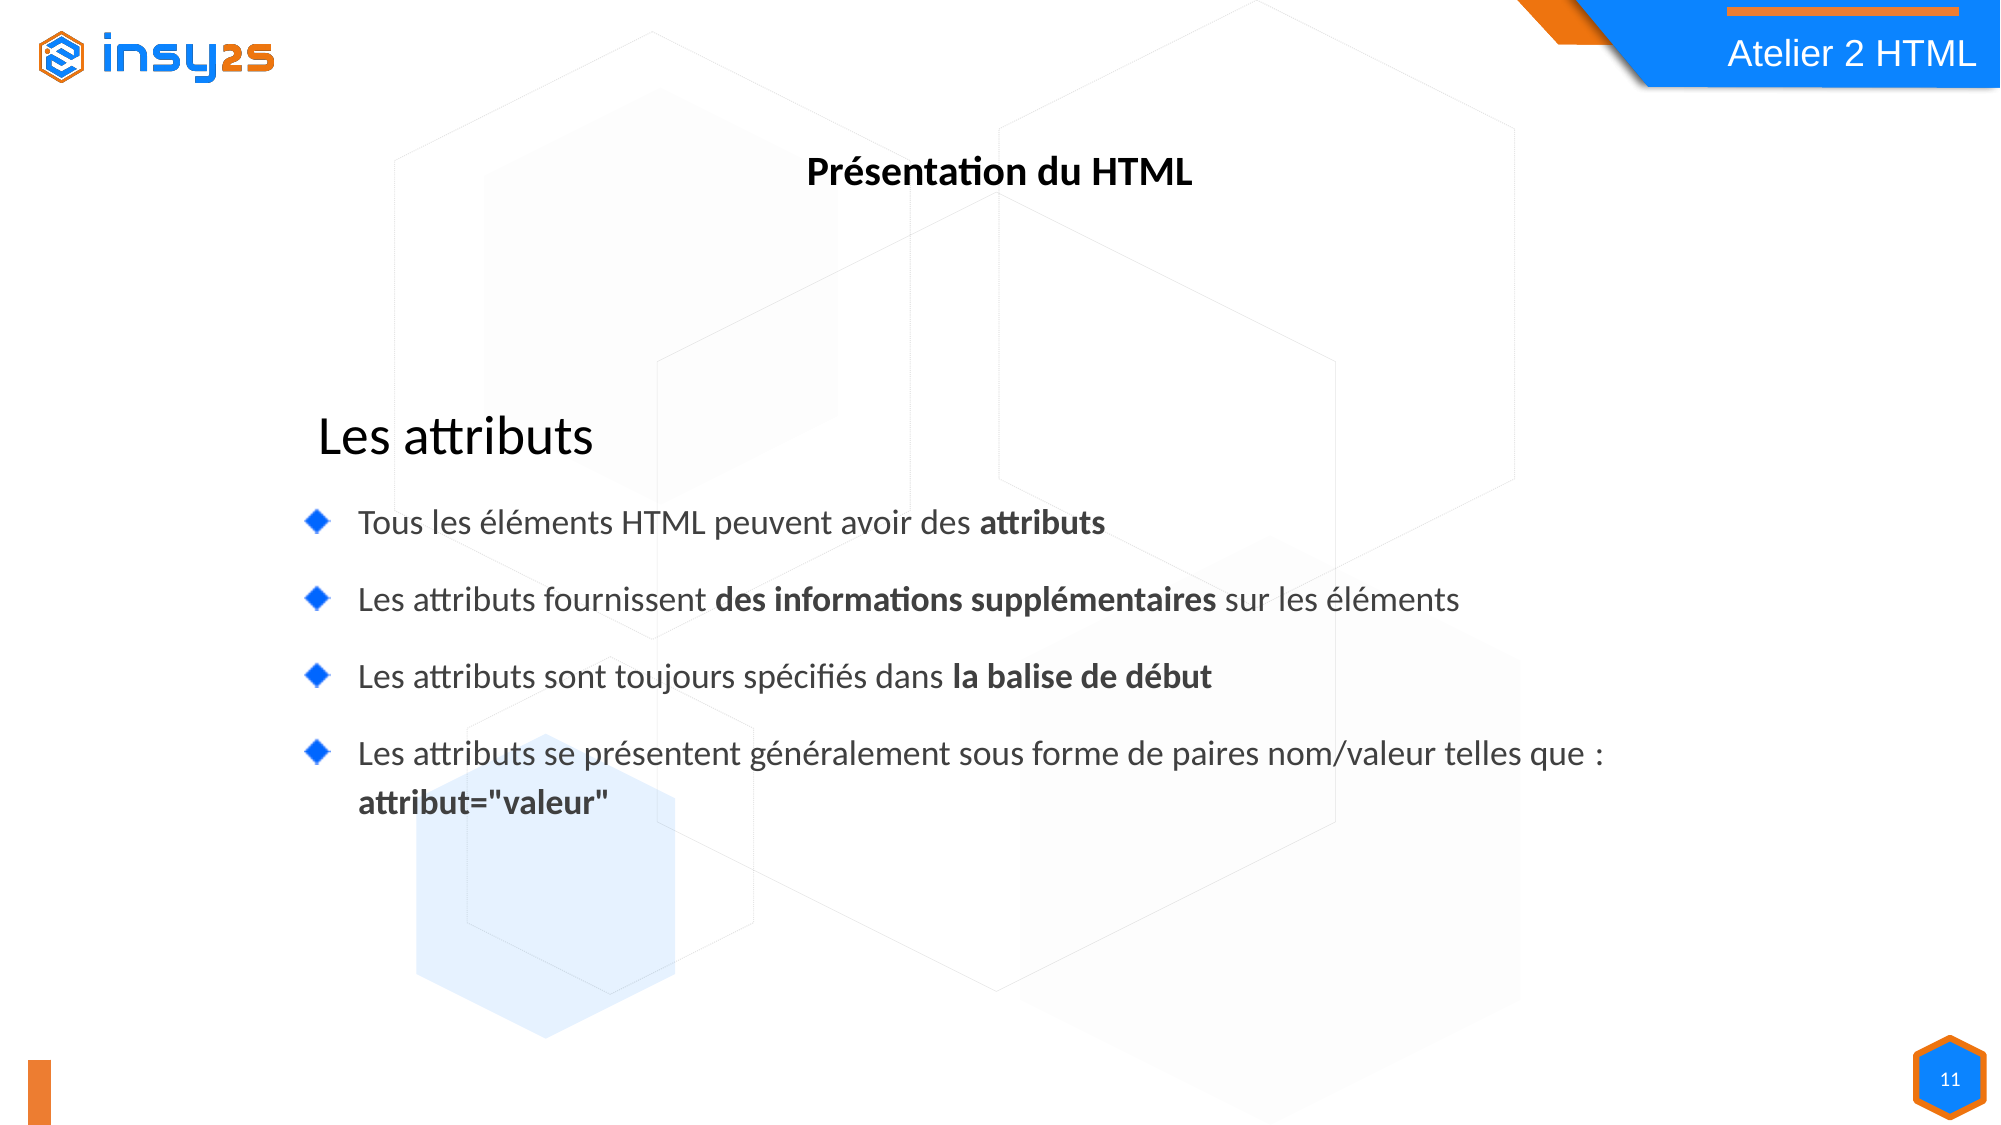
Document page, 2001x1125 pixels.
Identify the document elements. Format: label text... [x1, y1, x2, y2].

picture [304, 584, 331, 611]
text_box Présentation du HTML [379, 130, 1621, 201]
picture [304, 661, 331, 688]
picture [304, 737, 331, 765]
text_box Les attributs Tous les éléments HTML peuvent avoir des attributs Les attributs fournissent des informations supplémentaires sur les éléments Les attributs sont toujours spécifiés dans la balise de début Les attributs se présentent généralement sous forme de paires nom/valeur telles que : attribut="valeur" [289, 385, 1712, 830]
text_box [1514, 0, 2000, 88]
picture [304, 507, 331, 534]
slide_number 11 [1916, 1053, 1984, 1104]
text_box Atelier 2 HTML [1712, 88, 2000, 98]
picture [39, 31, 274, 83]
